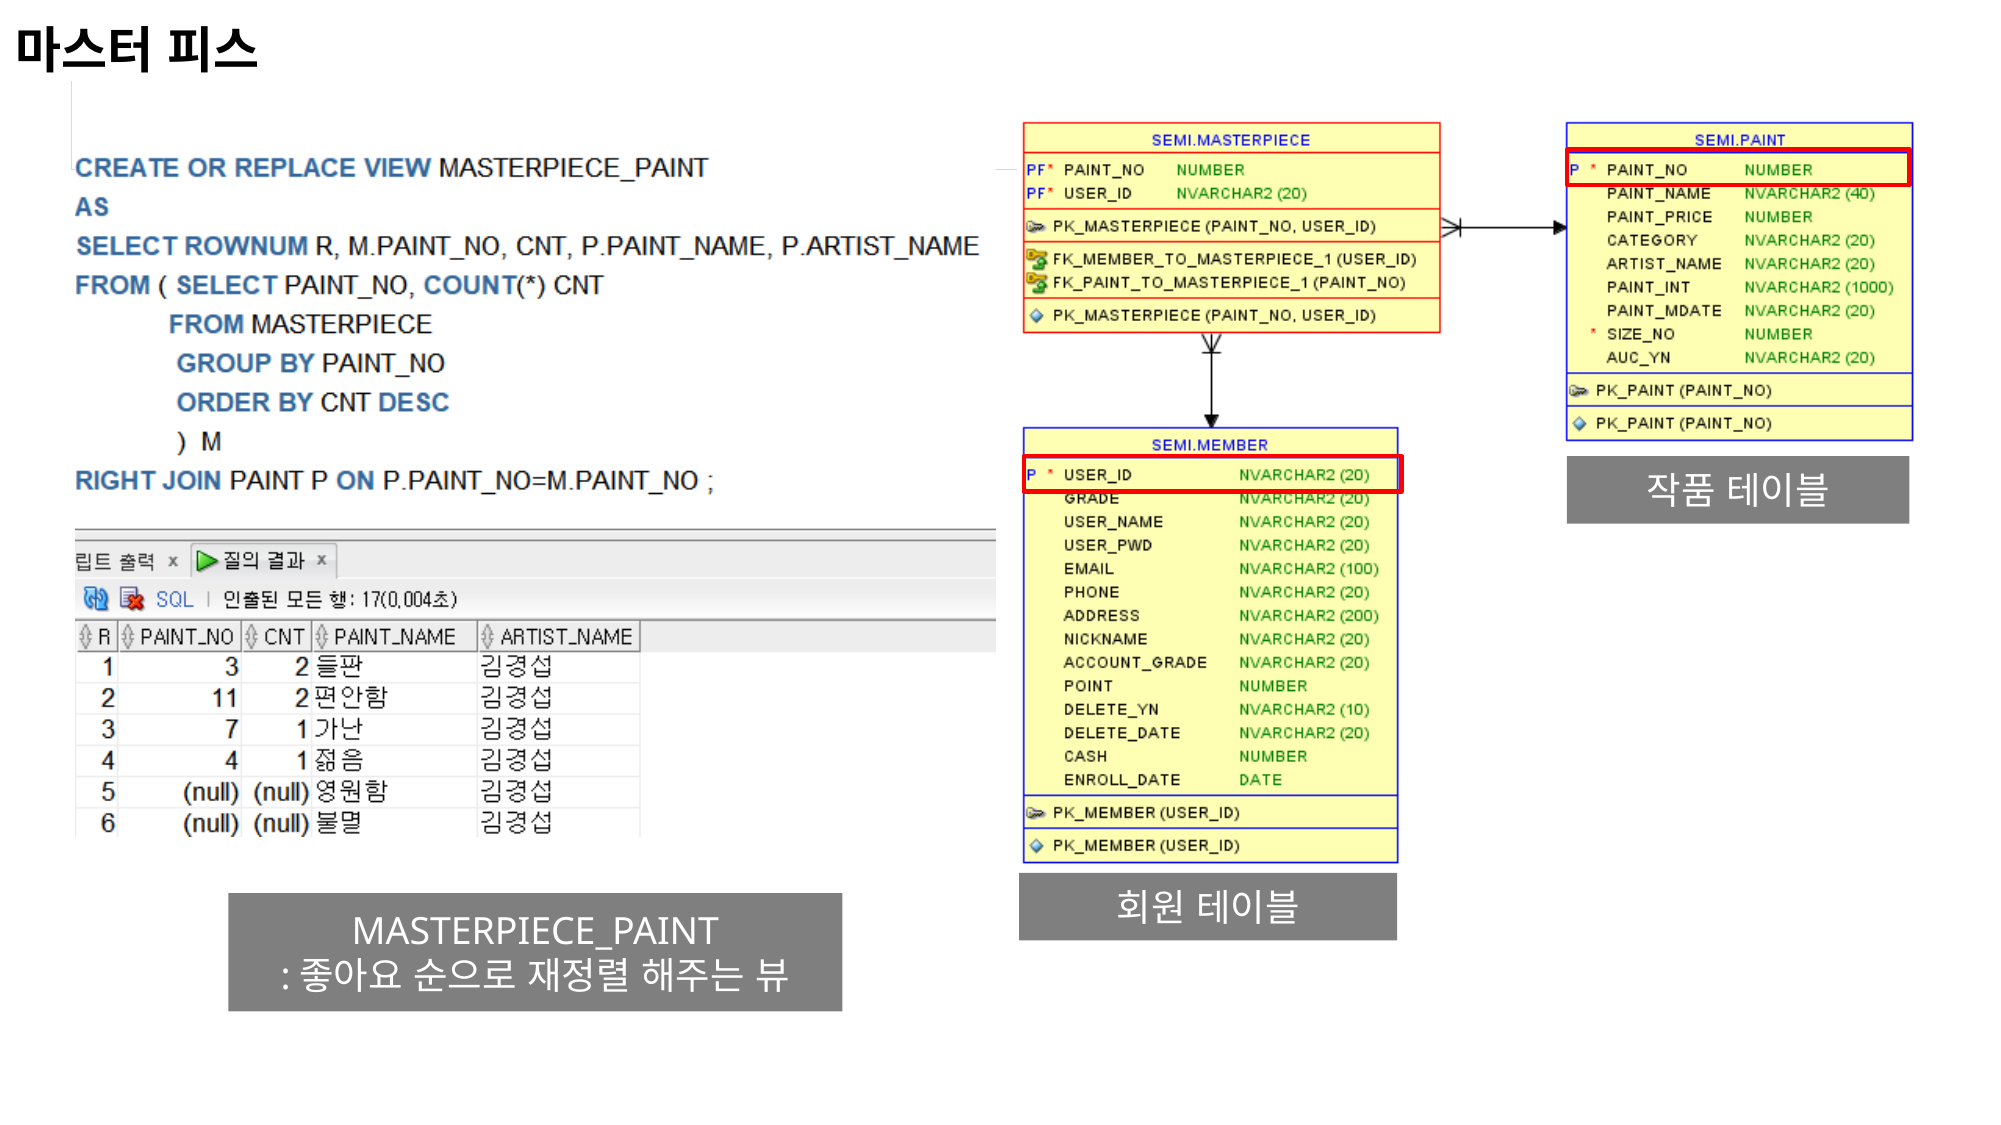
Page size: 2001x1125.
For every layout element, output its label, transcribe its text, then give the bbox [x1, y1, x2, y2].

picture [1017, 113, 1923, 874]
text_box 회원 테이블 [1019, 881, 1398, 941]
text_box 마스터 피스 [0, 11, 1875, 112]
picture [74, 149, 996, 838]
text_box MASTERPIECE_PAINT :좋아요 순으로 재정렬 해주는 뷰 [228, 893, 843, 1012]
